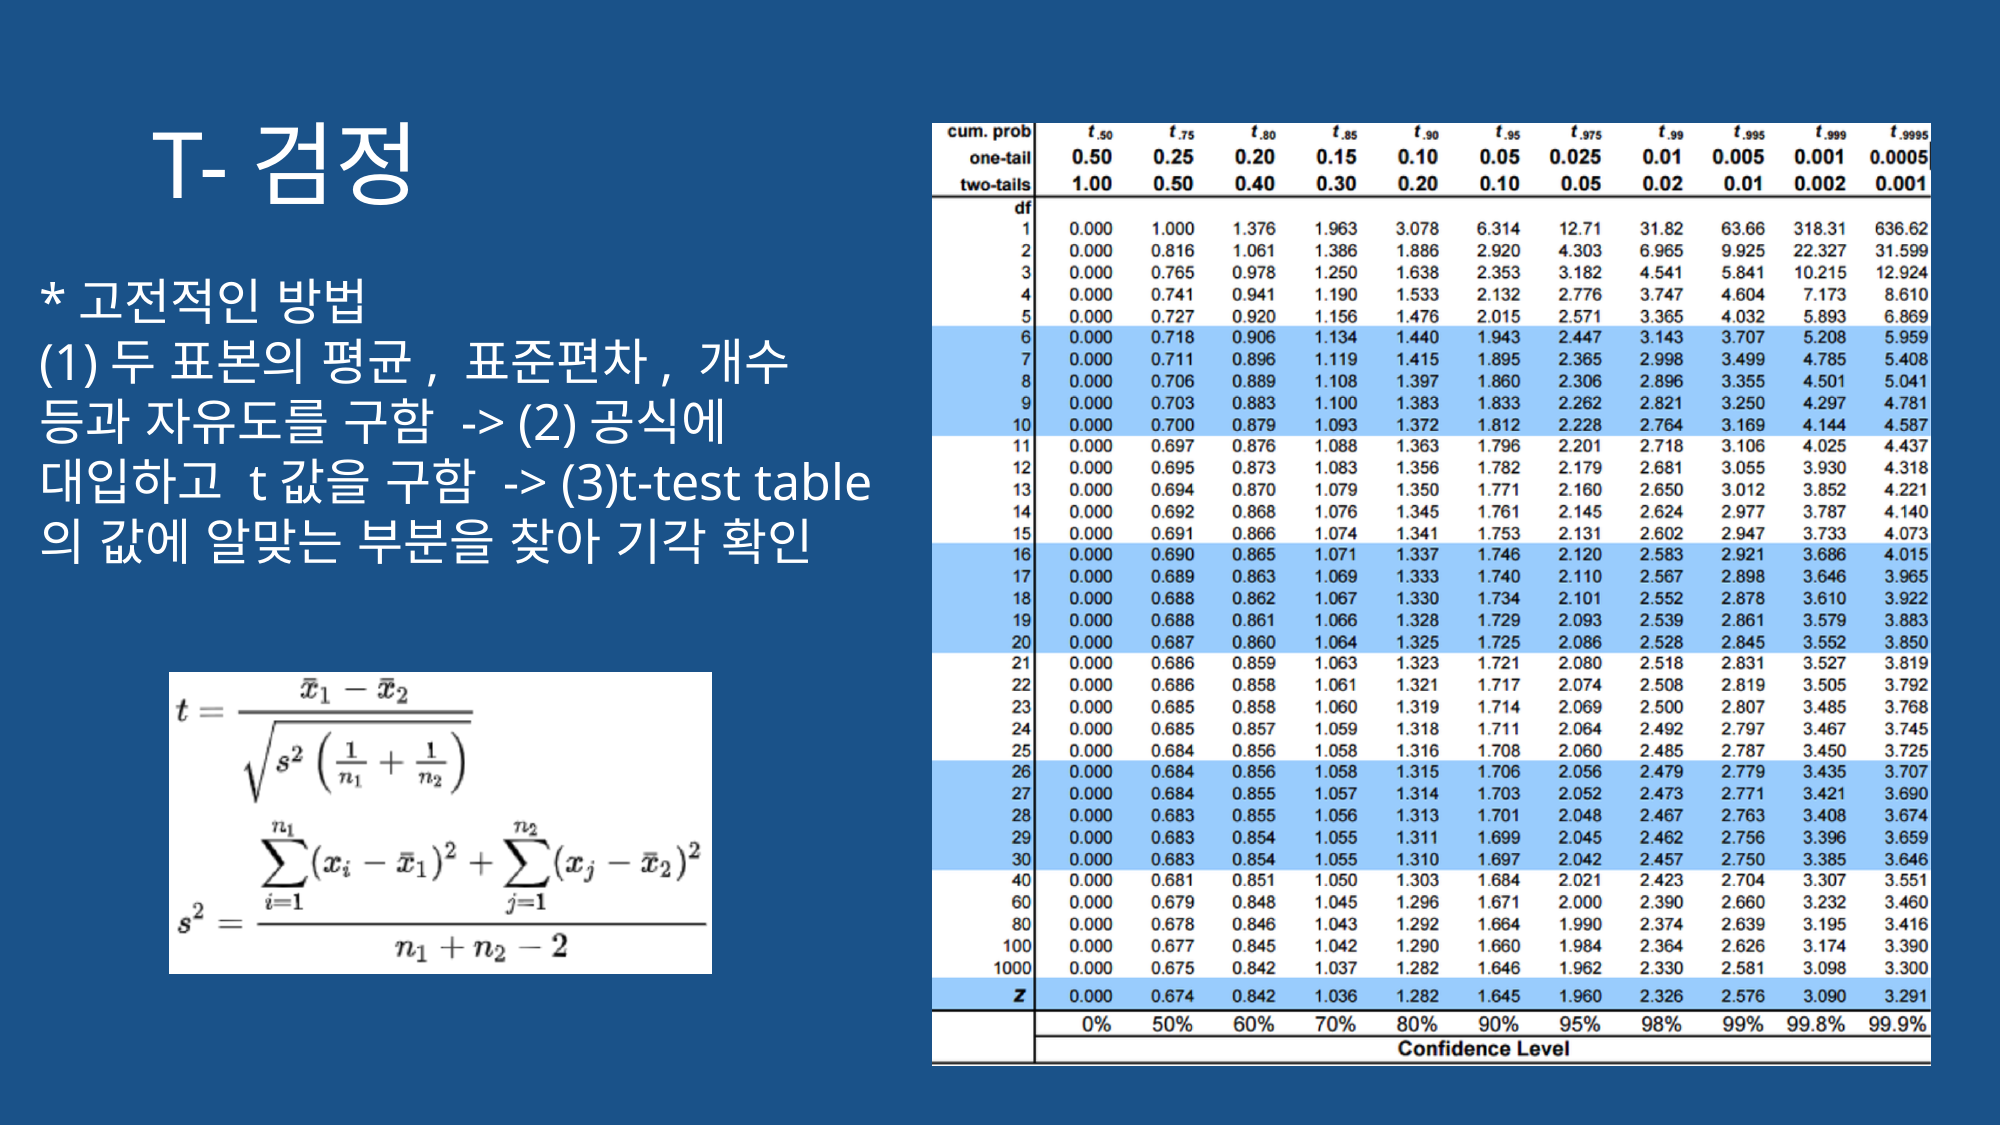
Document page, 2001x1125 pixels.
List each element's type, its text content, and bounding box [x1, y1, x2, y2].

picture [169, 672, 712, 974]
picture [932, 123, 1931, 1066]
title T-검정 [137, 59, 1863, 278]
text_box *고전적인 방법 (1)두 표본의 평균, 표준편차, 개수 등과 자유도를 구함 -> (2)공식에 대입하고 t값을 구함 -> (3)t-test table의 값에 알맞는 부분을 찾아 기각 확인 [24, 263, 908, 579]
